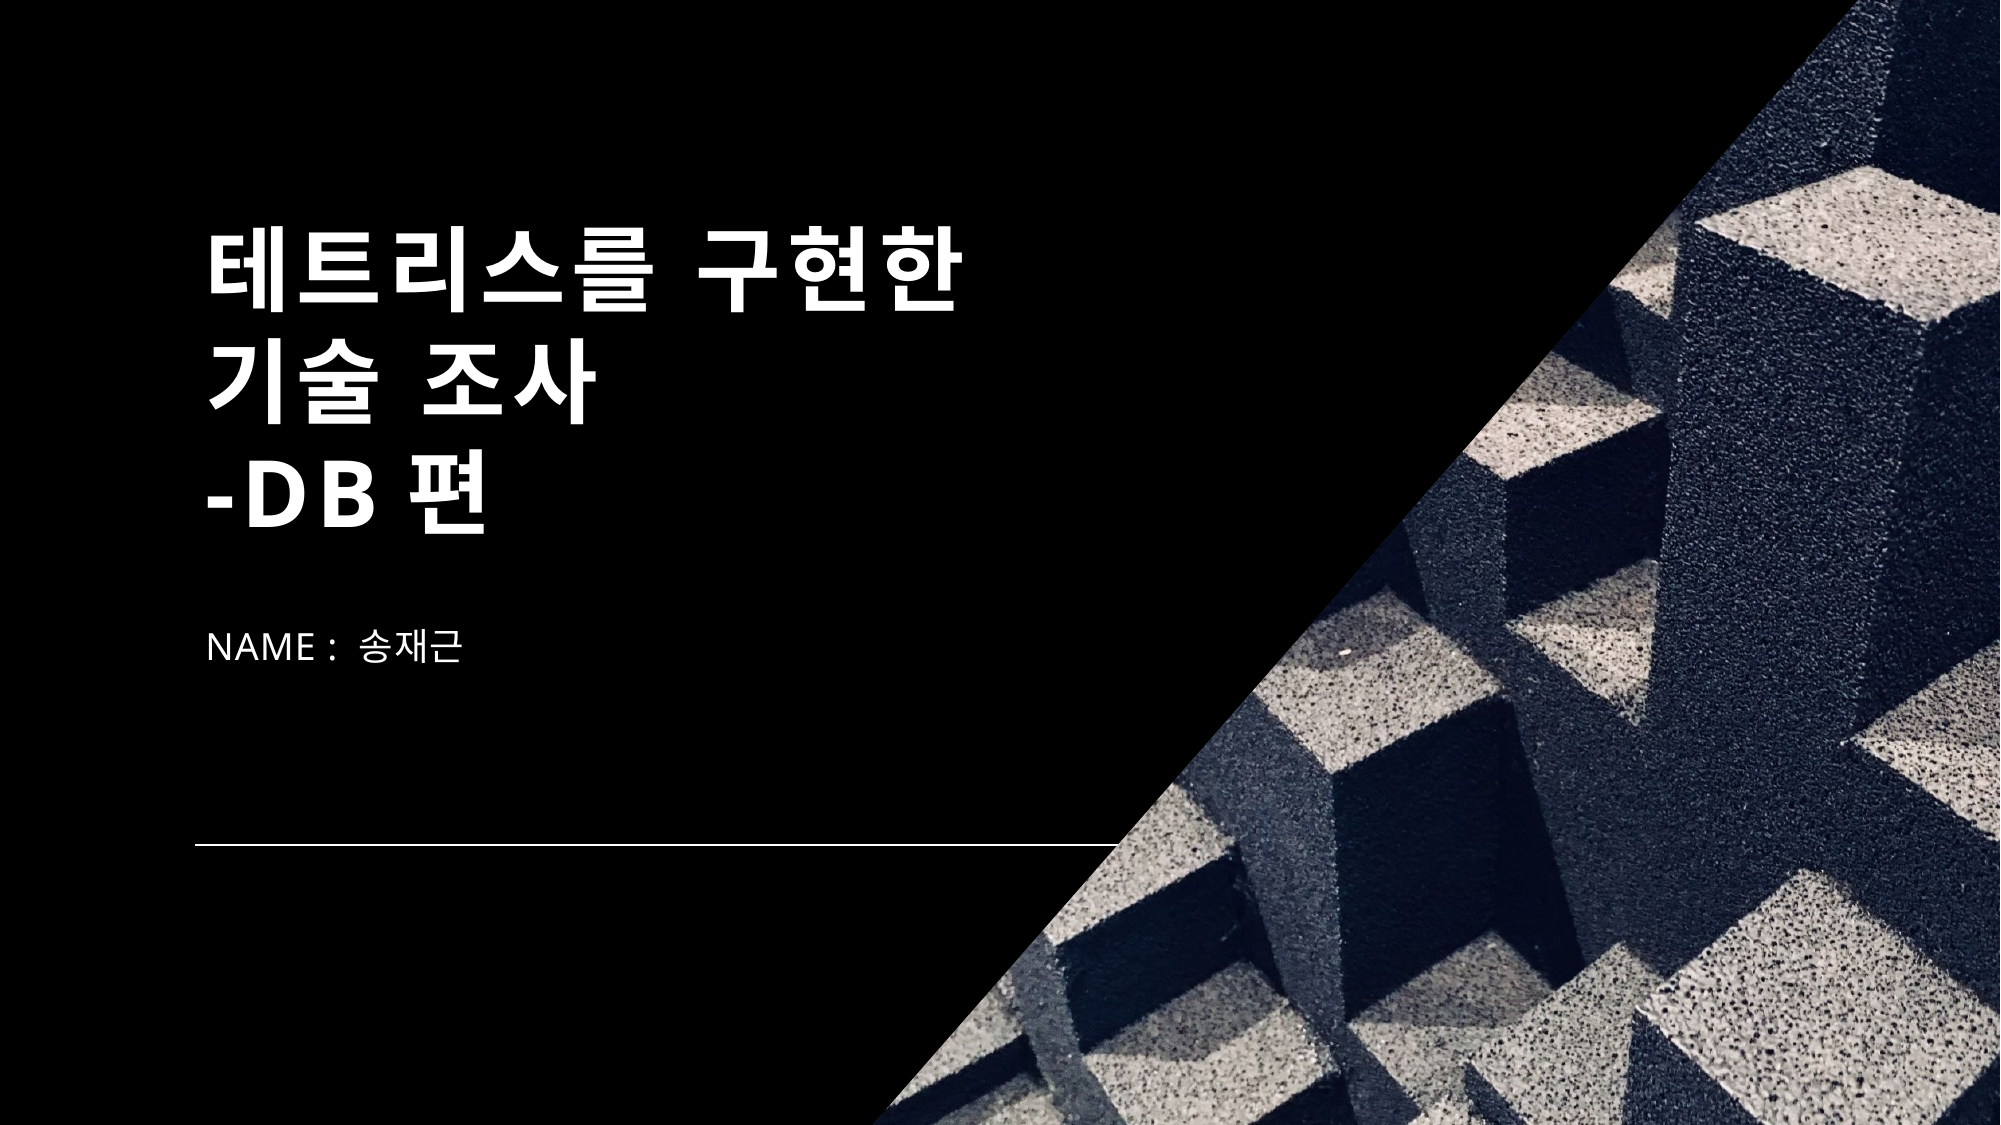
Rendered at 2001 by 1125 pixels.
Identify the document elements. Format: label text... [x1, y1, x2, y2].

picture [872, 0, 2000, 1125]
subtitle NAME : 송재근 [187, 442, 627, 683]
title 테트리스를 구현한 기술 조사 -DB편 [187, 193, 872, 563]
